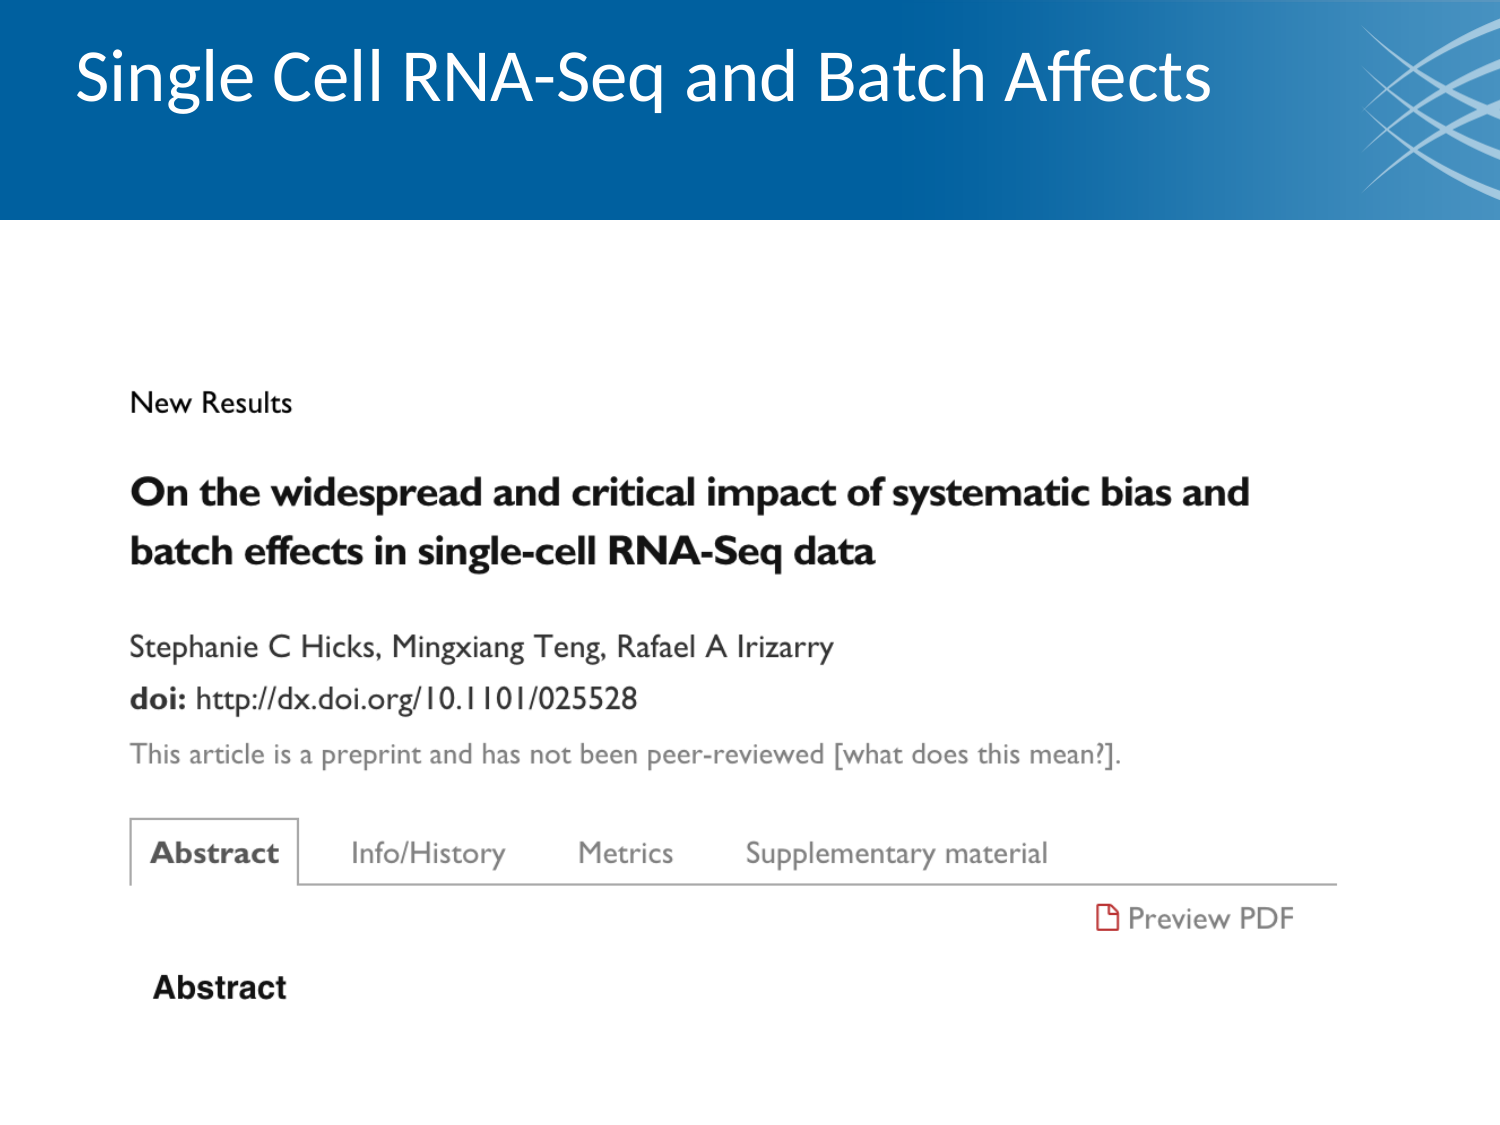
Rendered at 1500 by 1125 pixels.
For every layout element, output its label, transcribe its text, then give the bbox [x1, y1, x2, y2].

title Single Cell RNA-Seq and Batch Affects [75, 37, 1238, 218]
picture [0, 0, 1500, 220]
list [72, 287, 1424, 1040]
